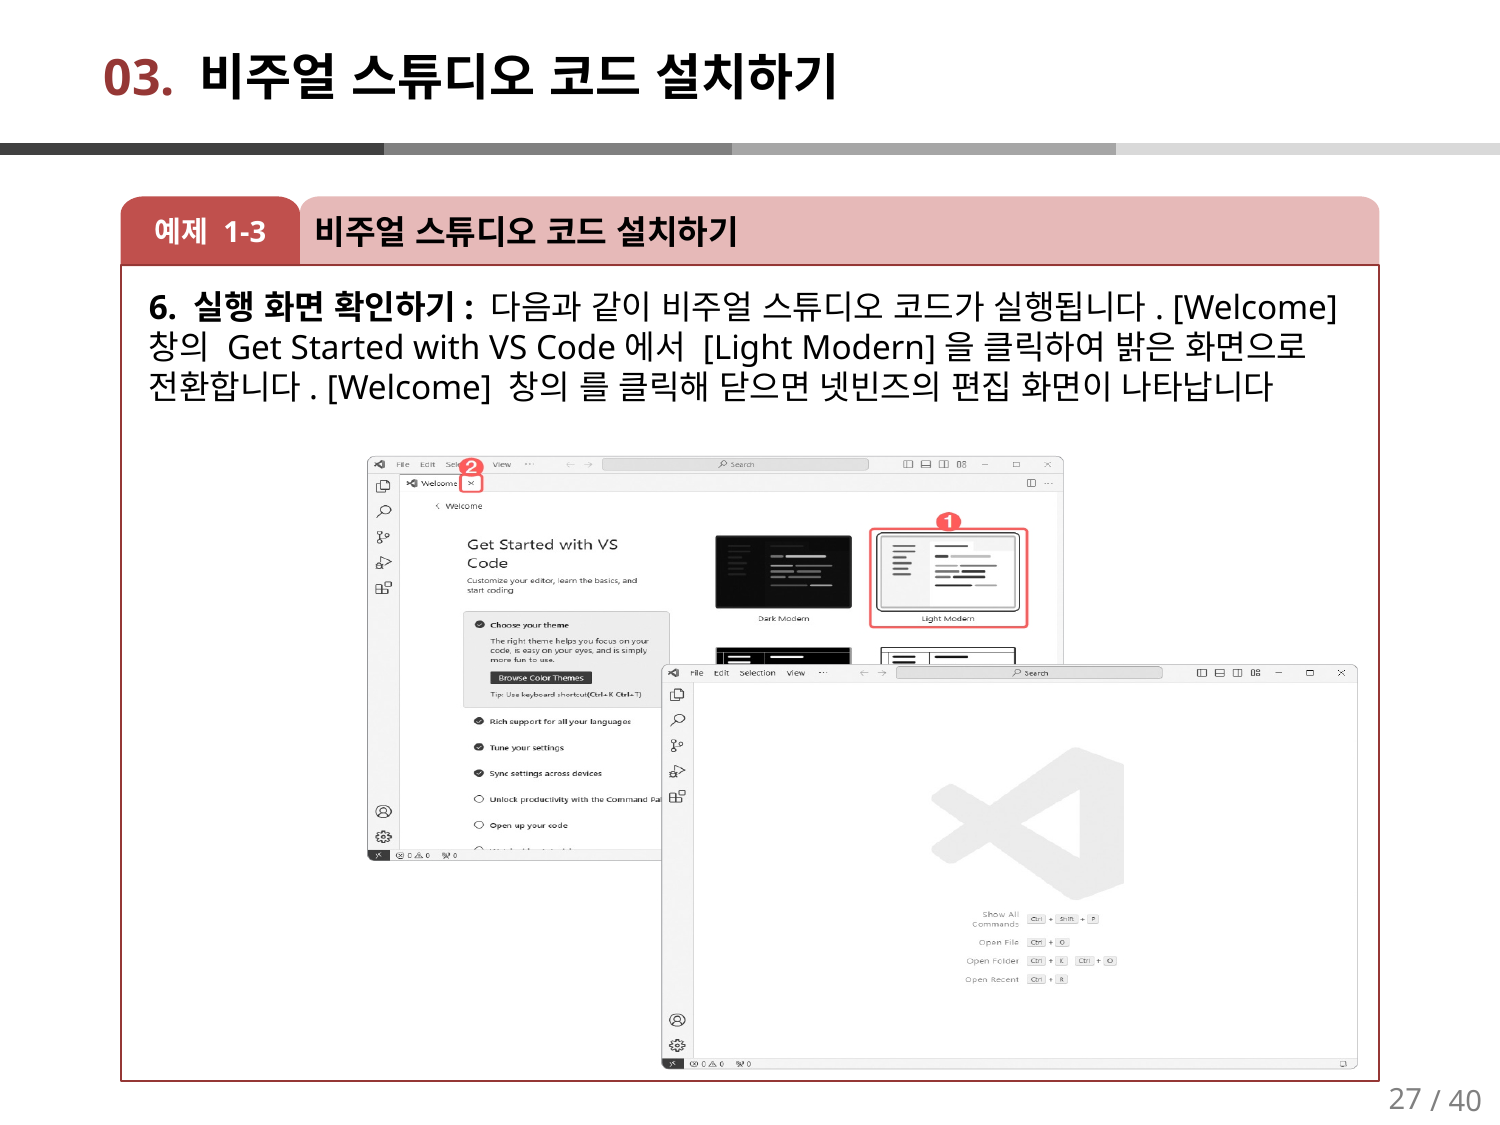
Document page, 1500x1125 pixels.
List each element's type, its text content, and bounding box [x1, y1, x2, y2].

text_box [120, 196, 1380, 1081]
title 03. 비주얼 스튜디오 코드 설치하기 [88, 30, 1211, 121]
picture [360, 449, 1367, 1076]
